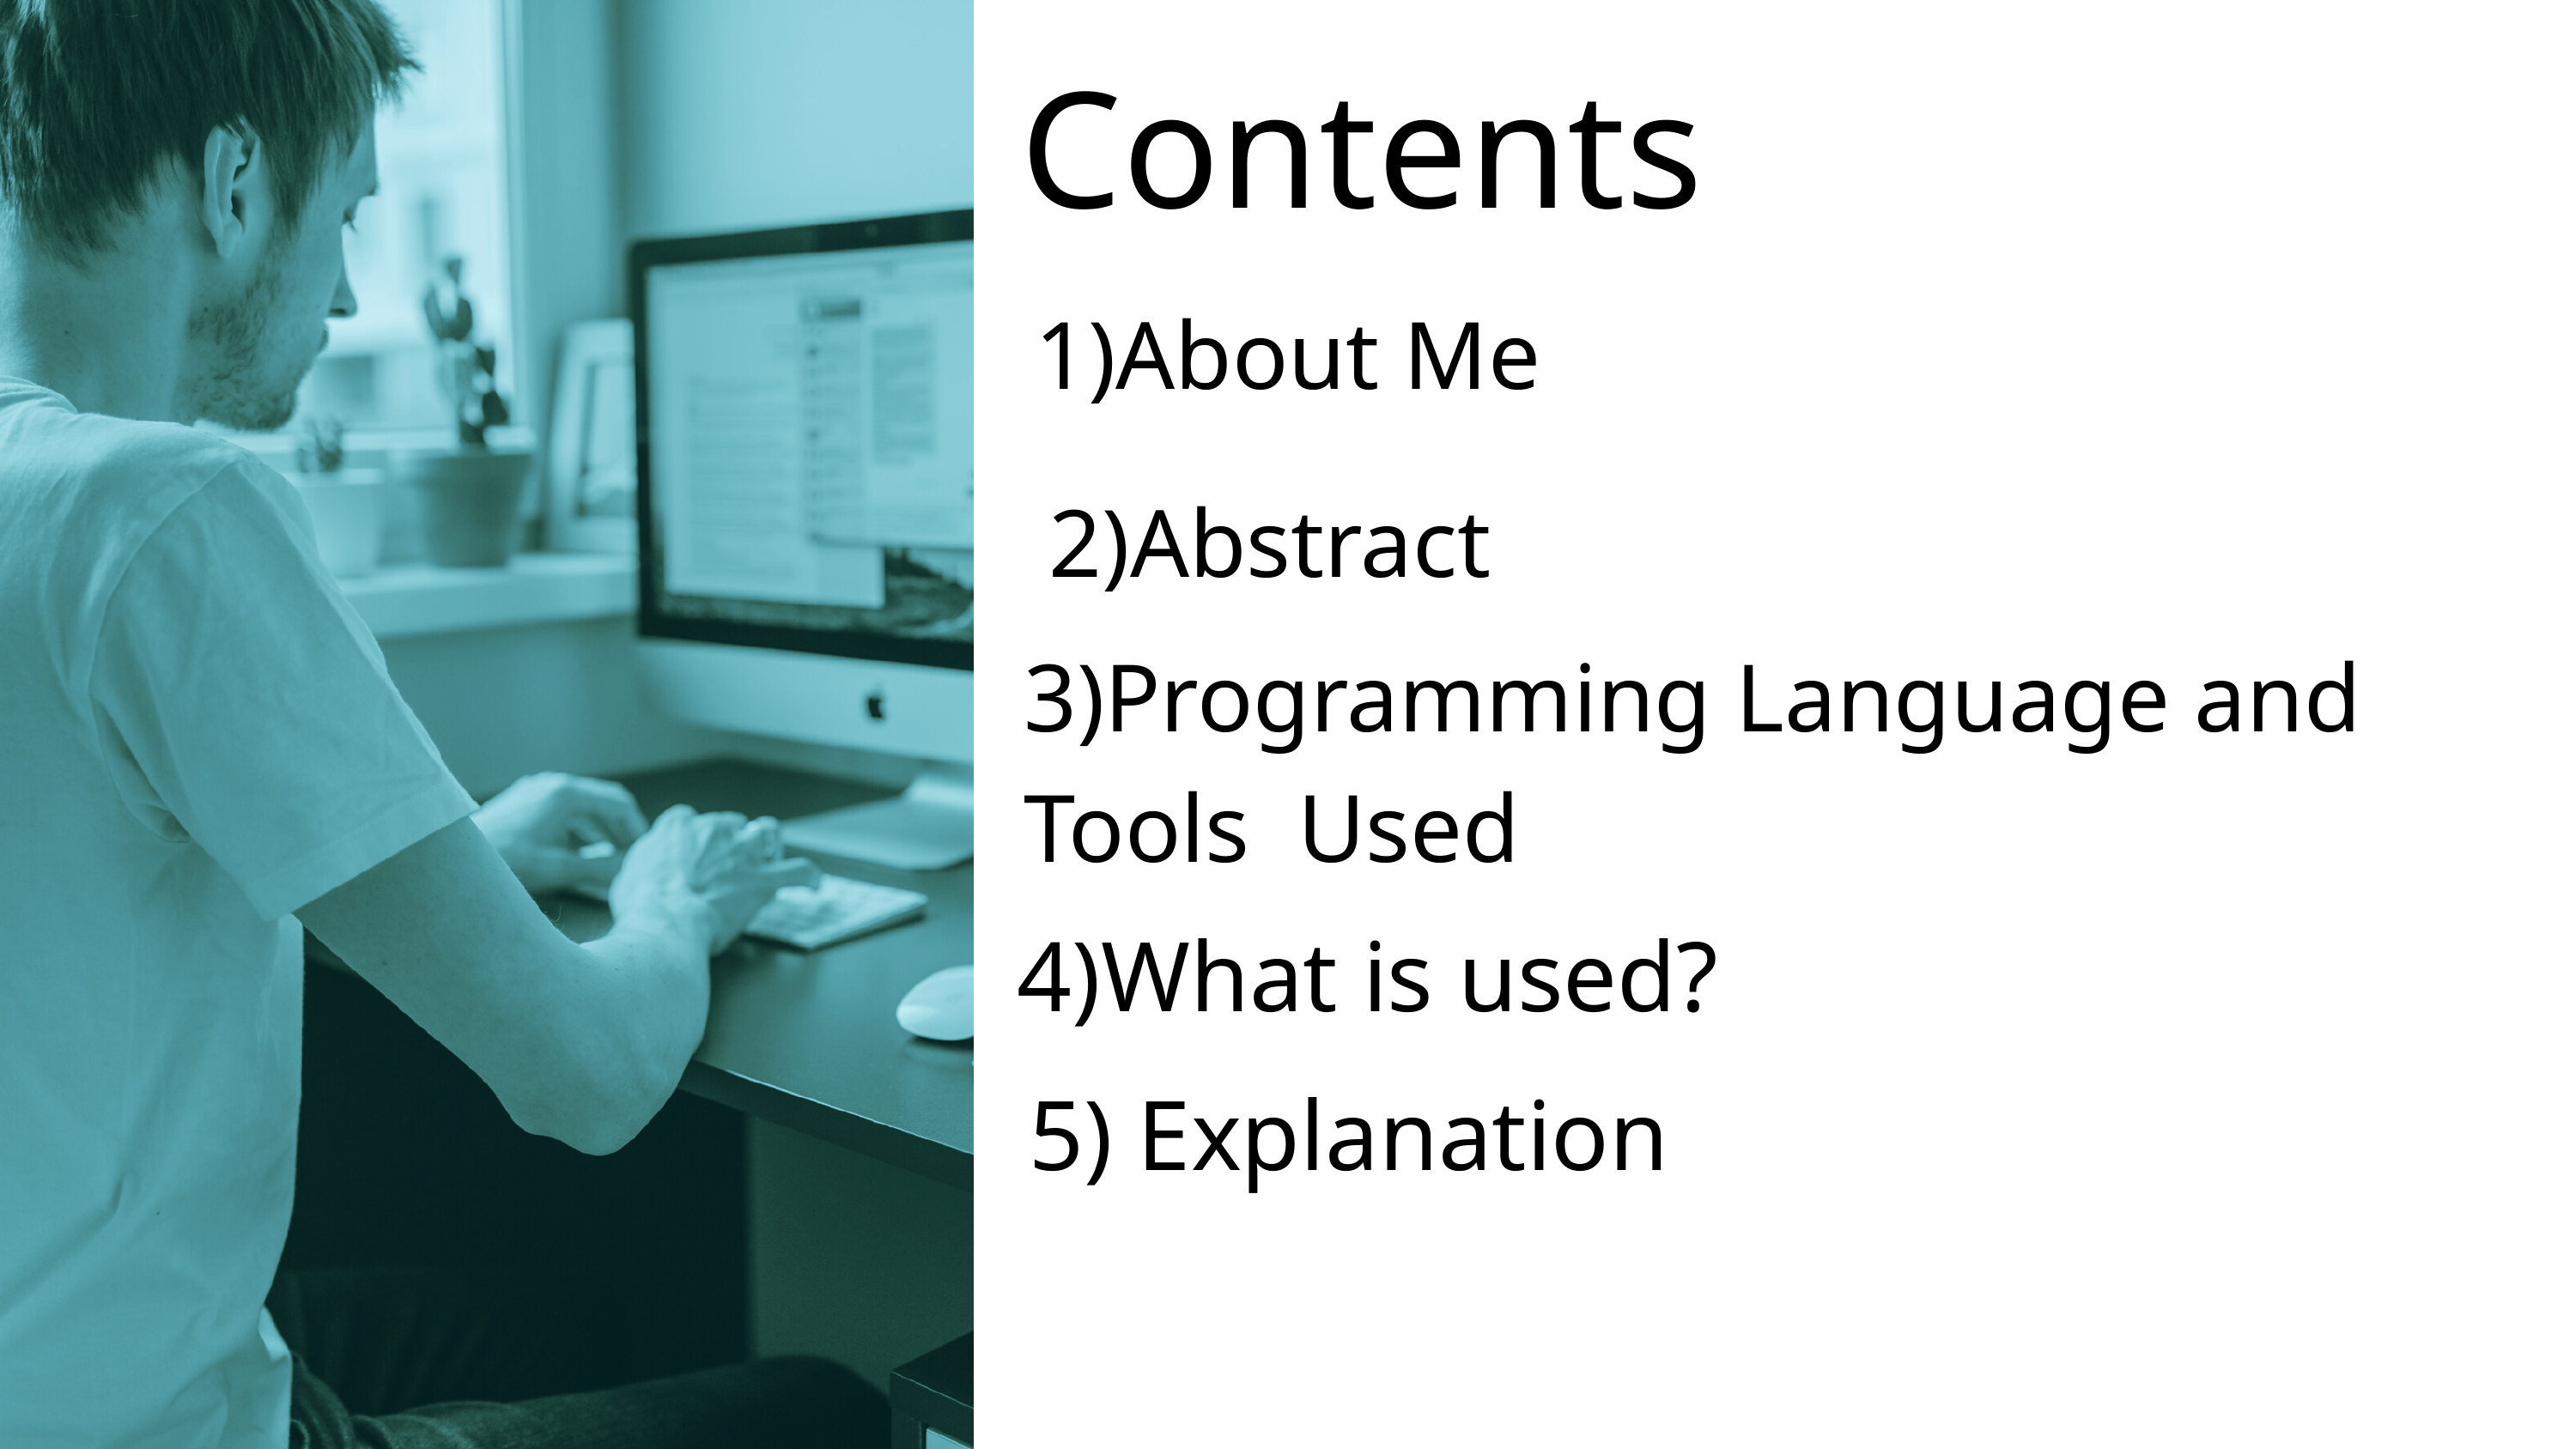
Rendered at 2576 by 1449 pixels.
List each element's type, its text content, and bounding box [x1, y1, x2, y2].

text_box 1)About Me [1030, 277, 1546, 409]
text_box 3)Programming Language and Tools Used [1024, 620, 2576, 881]
text_box 2)Abstract [978, 465, 1567, 597]
text_box 5) Explanation [978, 1054, 1800, 1190]
text_box 4)What is used? [978, 896, 1819, 1032]
picture [0, 0, 975, 1449]
text_box Contents [1004, 15, 1721, 240]
